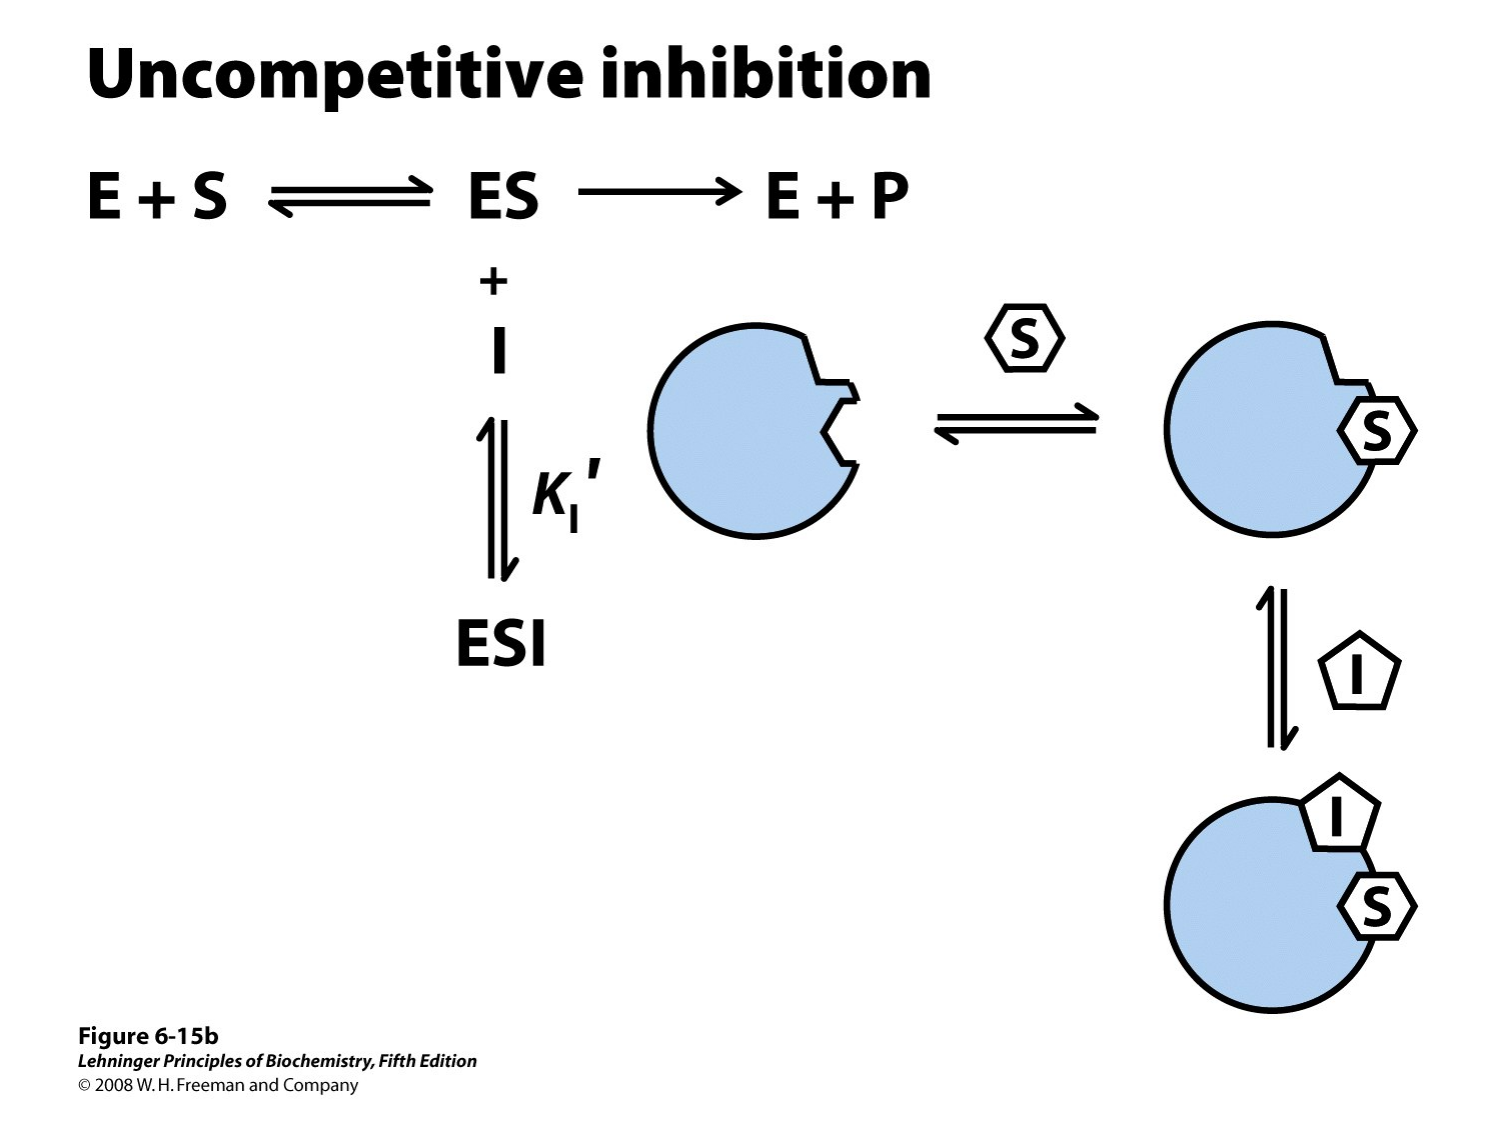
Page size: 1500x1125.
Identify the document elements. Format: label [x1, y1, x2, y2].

picture [70, 26, 1430, 1099]
